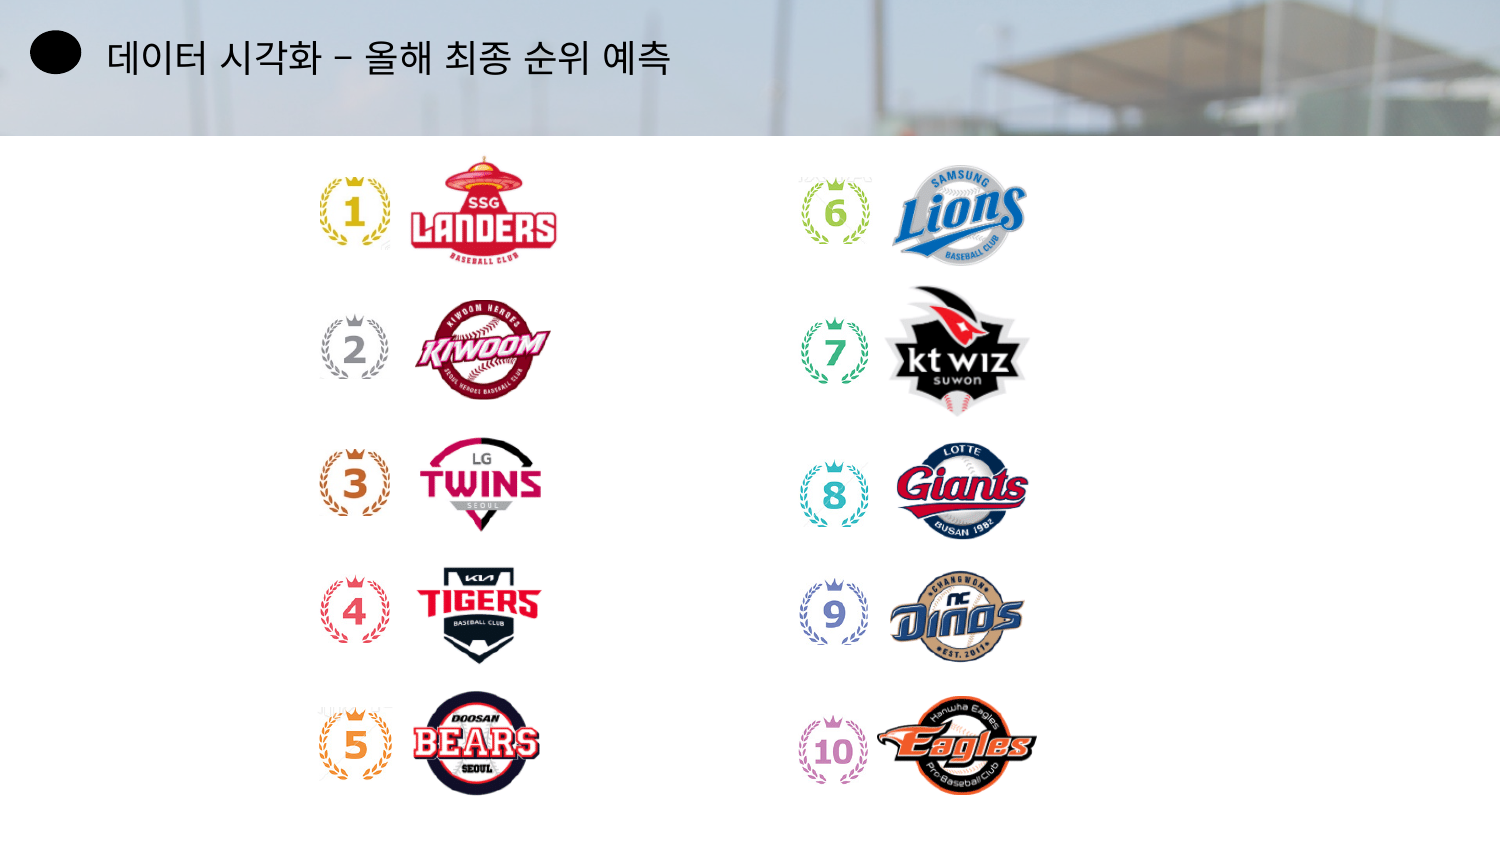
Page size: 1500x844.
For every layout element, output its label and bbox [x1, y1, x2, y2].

picture [411, 689, 540, 796]
picture [318, 449, 390, 516]
picture [882, 566, 1032, 669]
picture [406, 150, 560, 269]
picture [414, 558, 543, 666]
picture [882, 161, 1031, 269]
picture [883, 281, 1031, 421]
picture [318, 574, 390, 644]
picture [874, 694, 1039, 796]
picture [797, 575, 868, 645]
picture [413, 298, 552, 402]
text_box [29, 27, 712, 89]
picture [317, 707, 393, 781]
picture [798, 176, 873, 245]
picture [798, 316, 869, 385]
picture [416, 431, 545, 538]
picture [798, 459, 869, 527]
picture [891, 433, 1031, 541]
picture [319, 176, 391, 250]
picture [798, 714, 869, 785]
picture [319, 312, 390, 380]
text_box [0, 0, 1500, 148]
